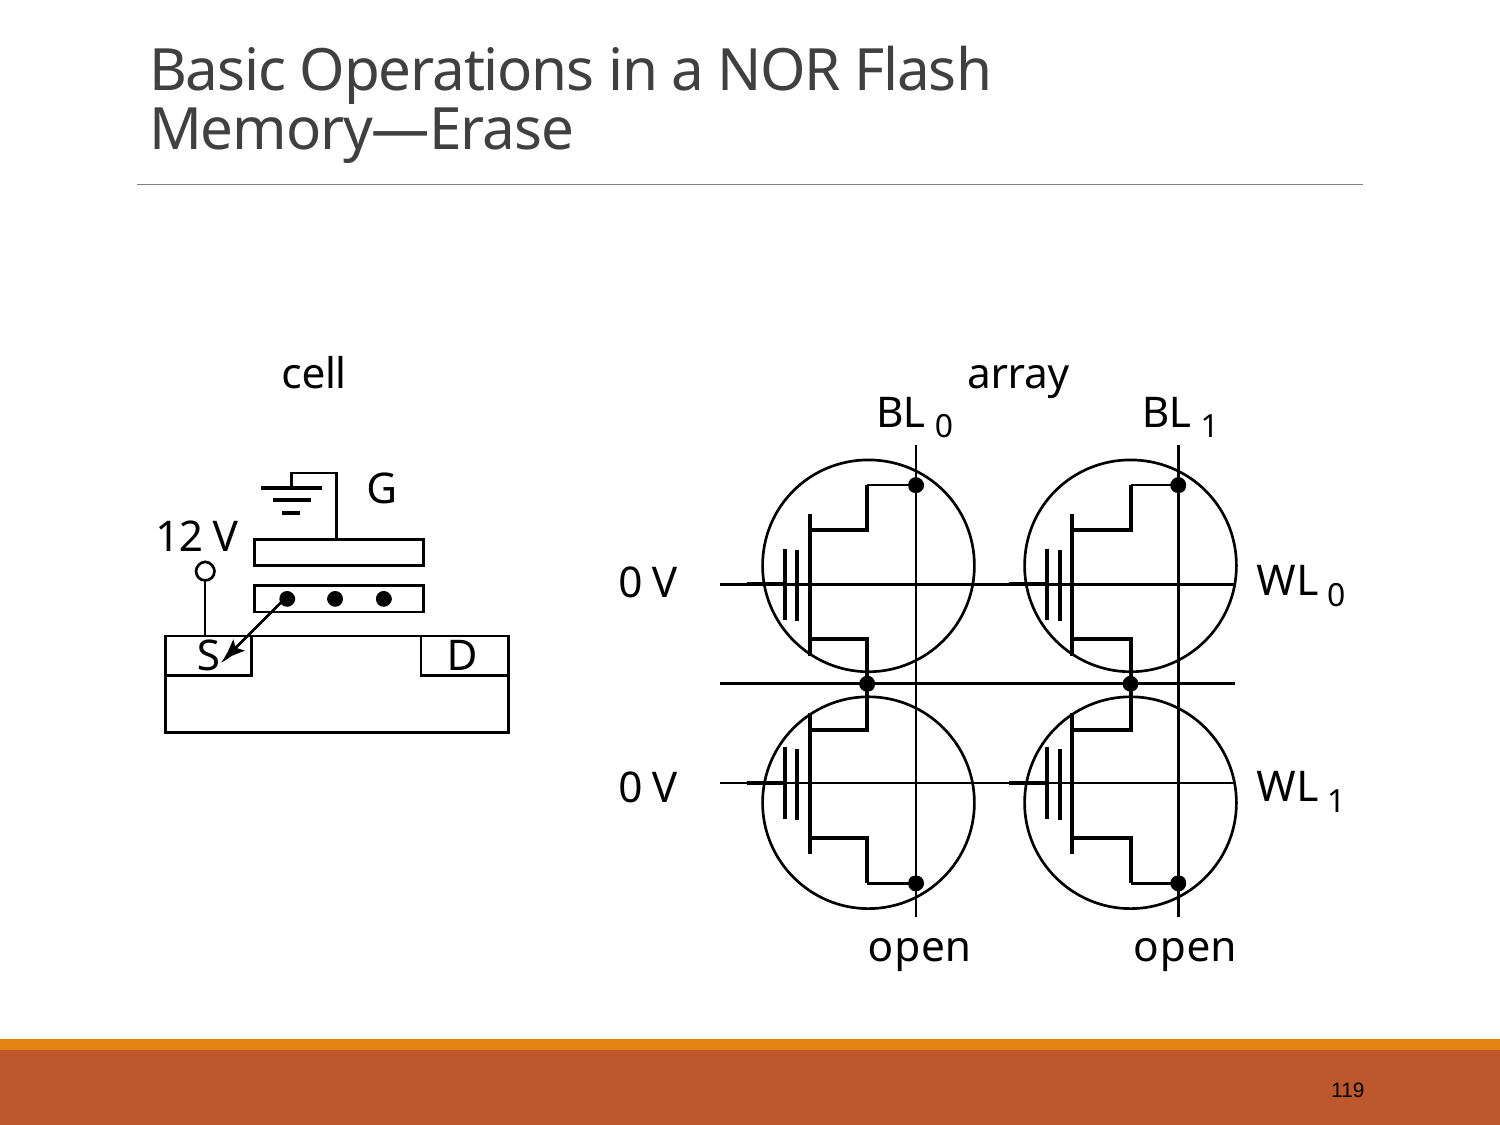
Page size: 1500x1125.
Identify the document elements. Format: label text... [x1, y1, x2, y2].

title Basic Operations in a NOR Flash Memory―Erase [134, 57, 1315, 170]
slide_number 119 [1218, 1059, 1380, 1120]
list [155, 349, 1345, 974]
